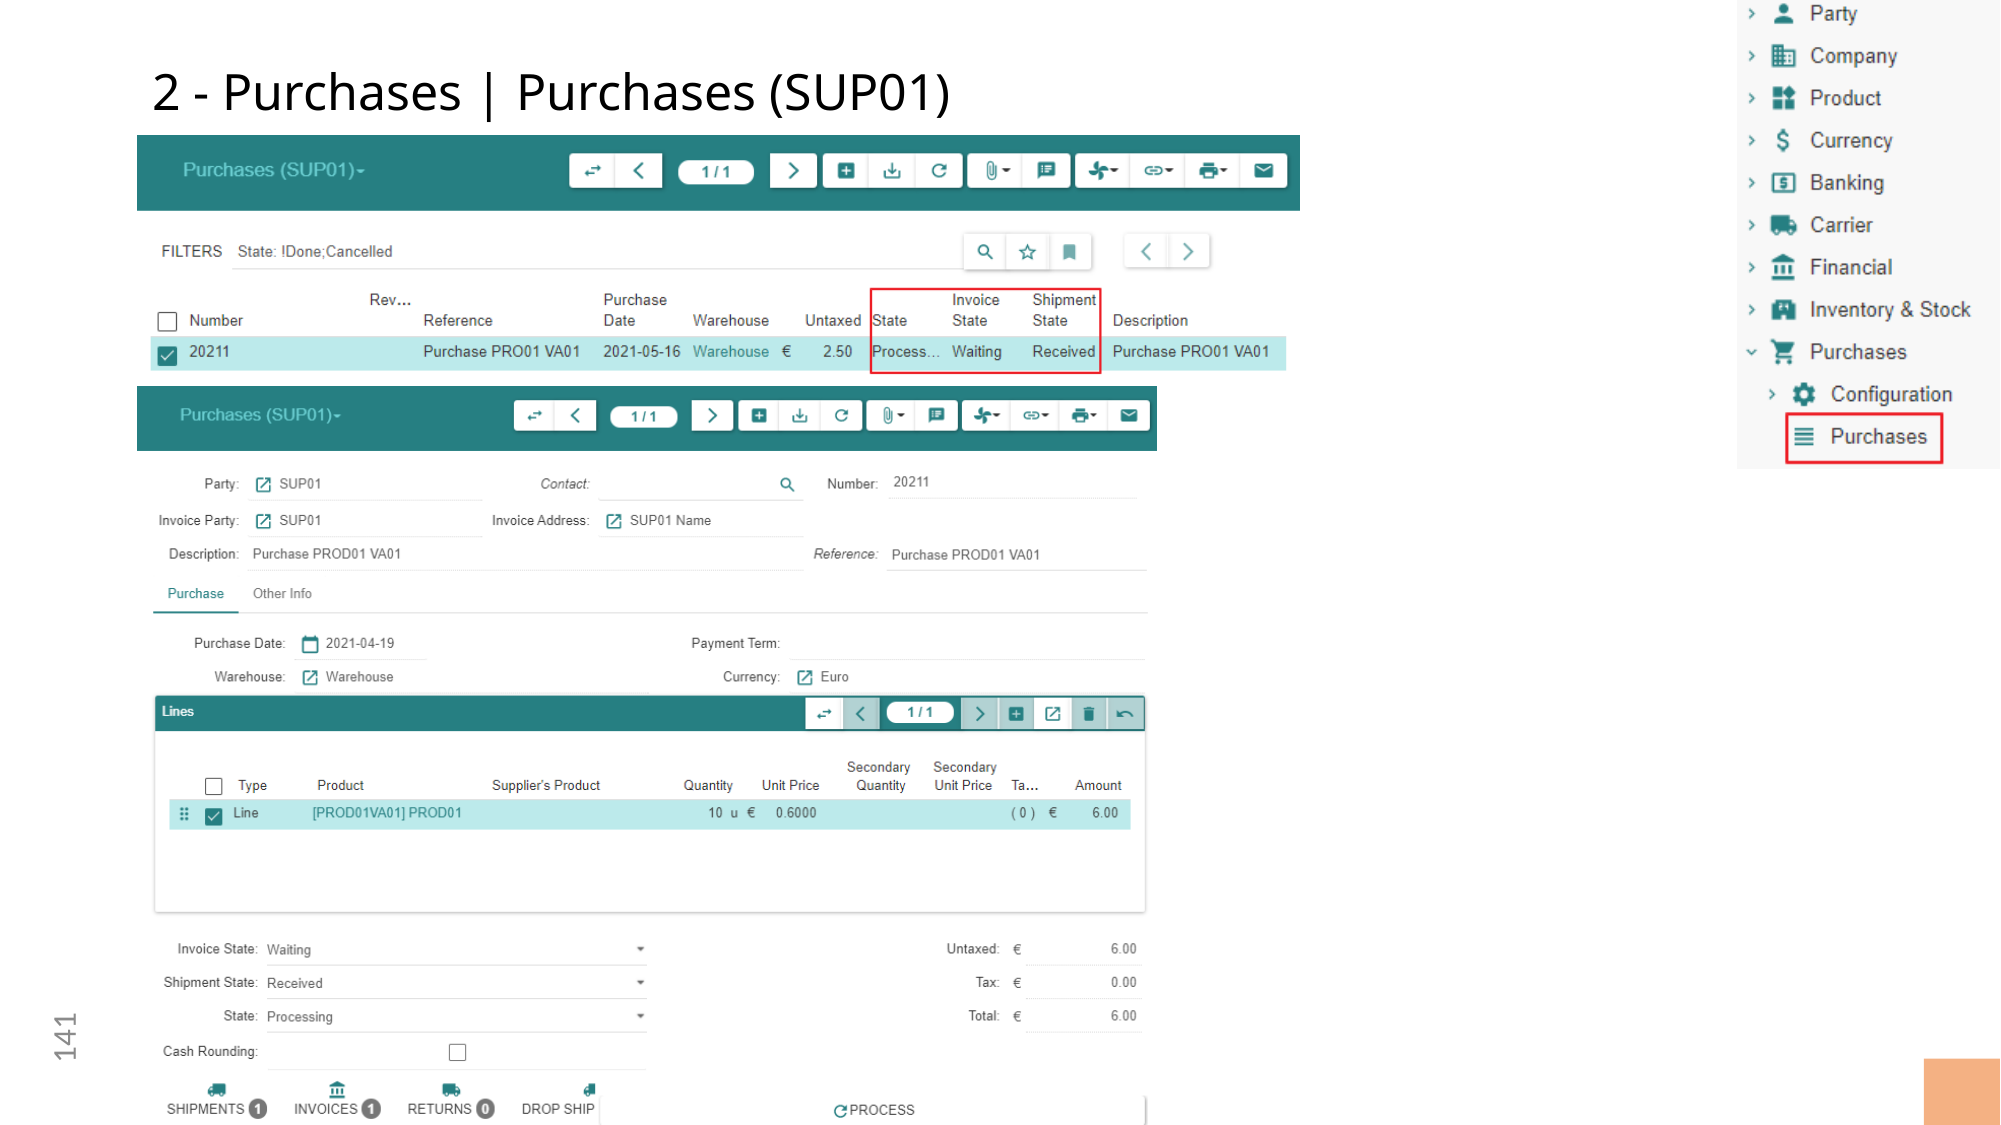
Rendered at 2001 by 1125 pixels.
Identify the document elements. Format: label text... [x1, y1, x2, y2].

picture [1737, 0, 2000, 469]
slide_number 141 [32, 969, 93, 1108]
picture [137, 135, 1300, 381]
picture [137, 386, 1157, 1125]
text_box [1923, 1058, 2000, 1125]
title 2 - Purchases | Purchases (SUP01) [137, 59, 1737, 136]
